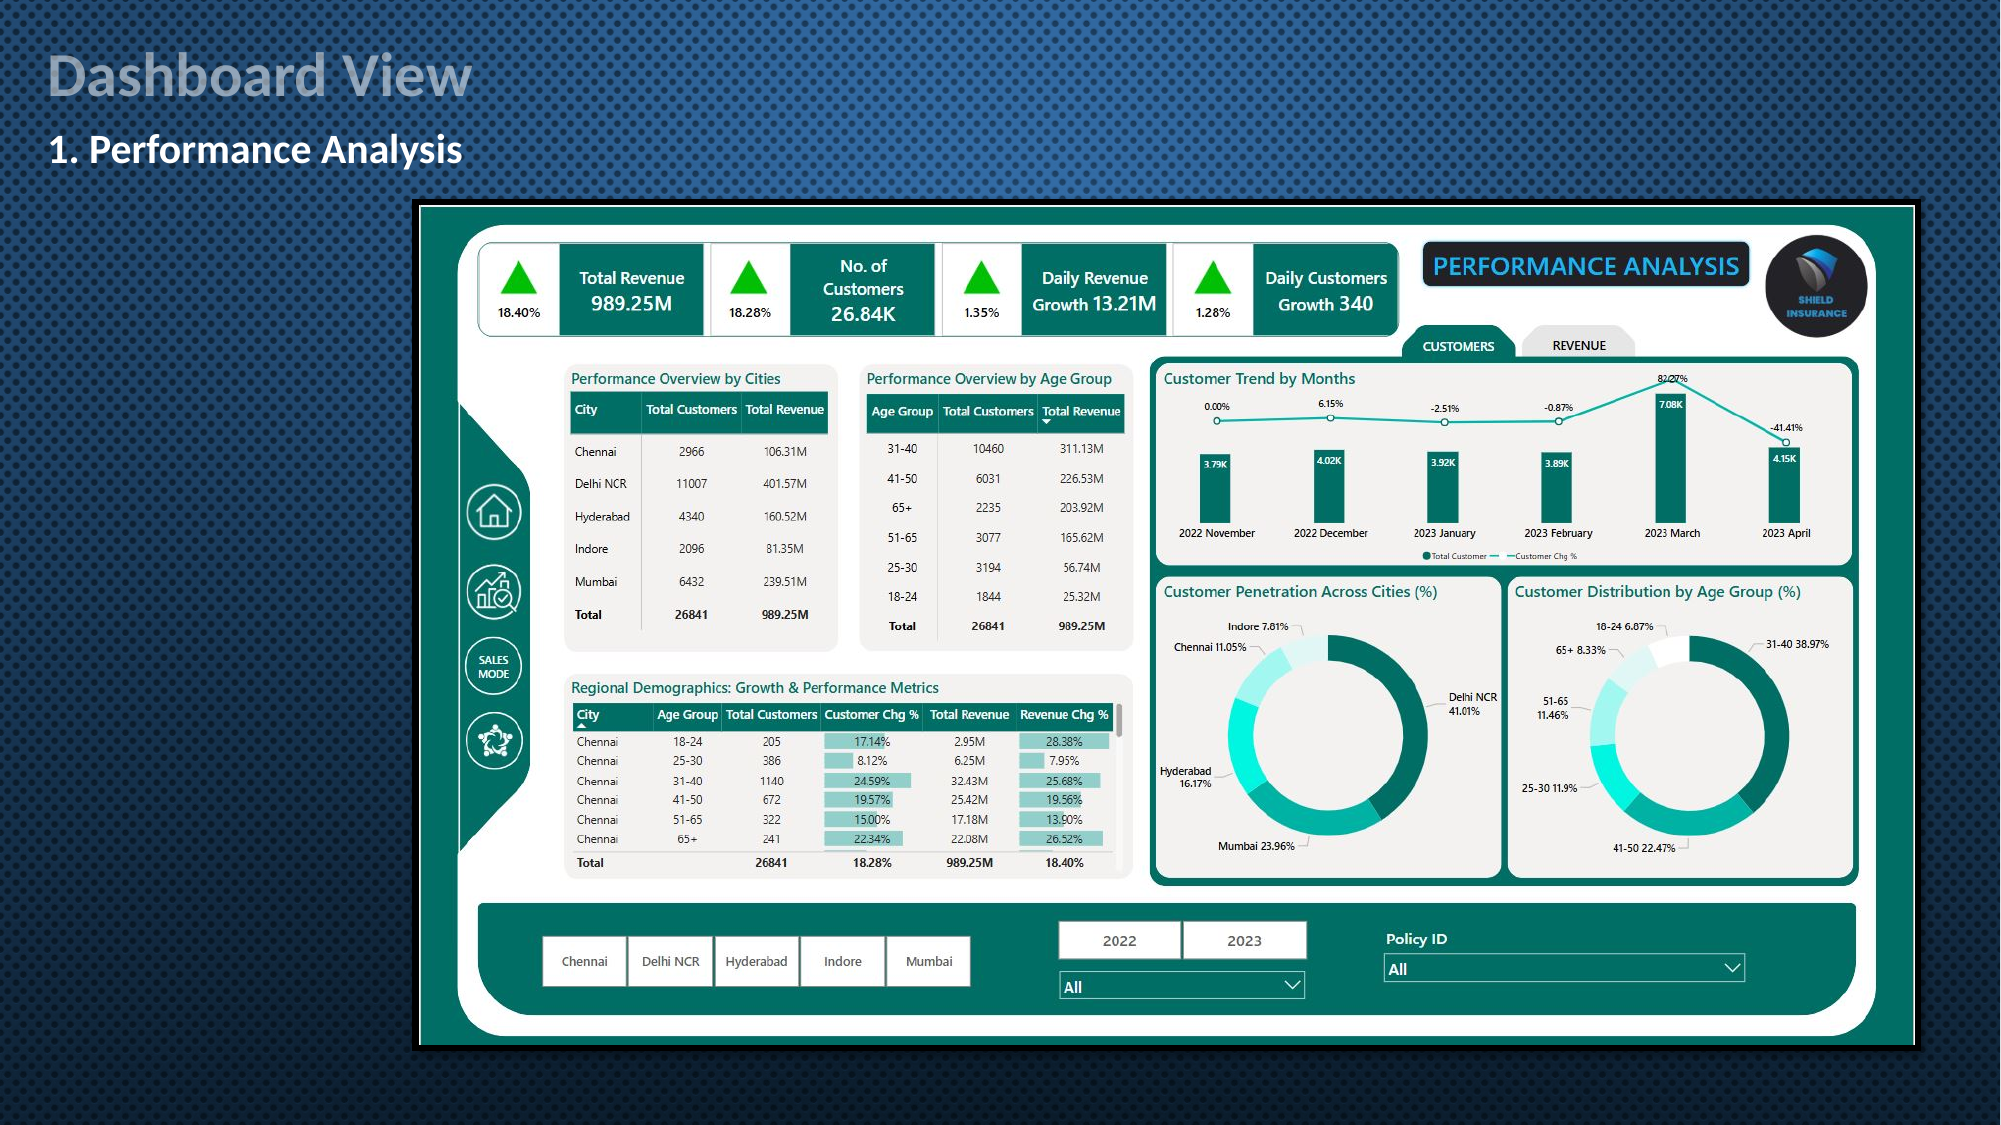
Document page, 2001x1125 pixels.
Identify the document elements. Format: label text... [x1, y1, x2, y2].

text_box 1. Performance Analysis [32, 114, 1609, 180]
picture [418, 204, 1916, 1046]
text_box Dashboard View [32, 26, 1609, 114]
